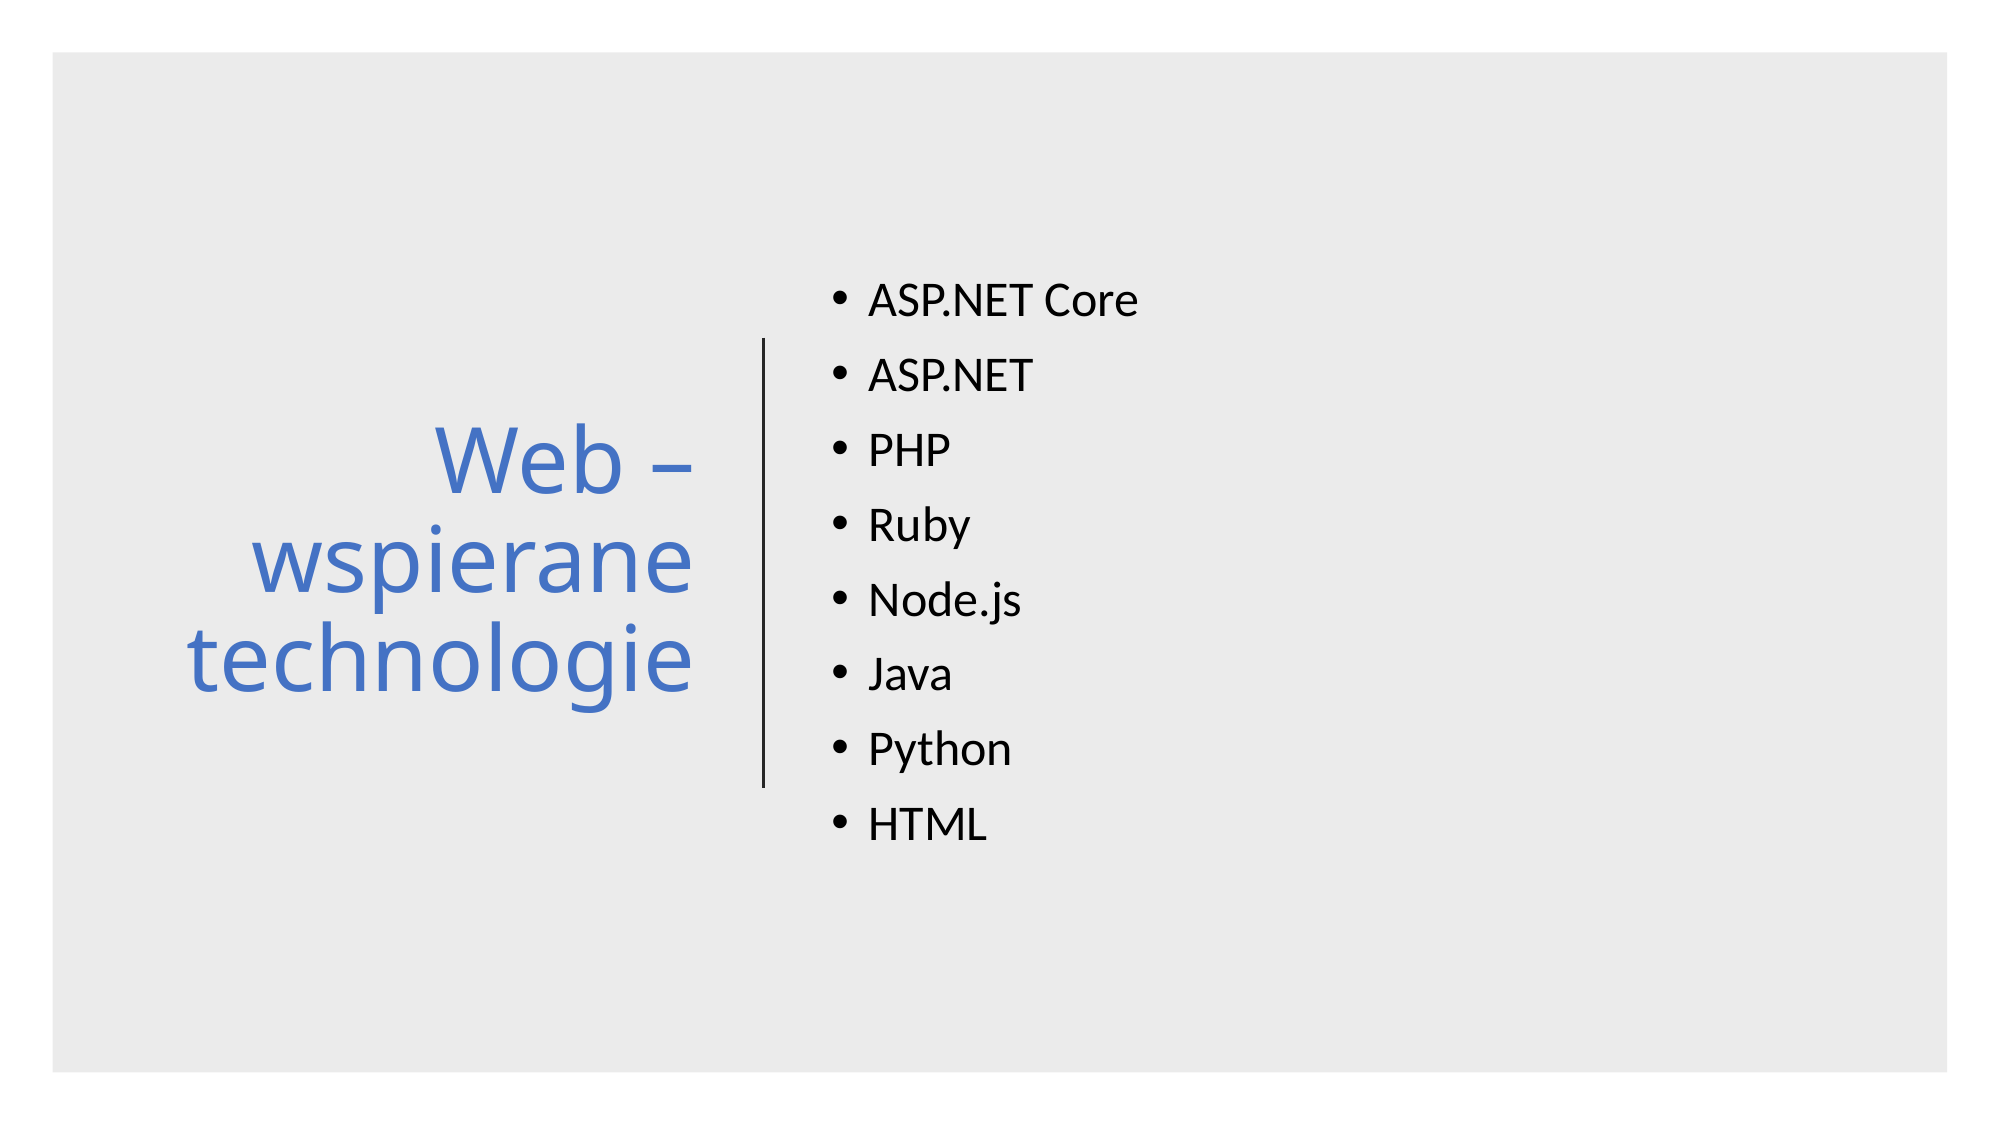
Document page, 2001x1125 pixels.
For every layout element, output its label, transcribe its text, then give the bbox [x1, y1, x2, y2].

list ASP.NET Core ASP.NET PHP Ruby Node.js Java Python HTML [816, 158, 1863, 967]
title Web – wspierane technologie [137, 158, 711, 967]
text_box [52, 51, 1948, 1073]
